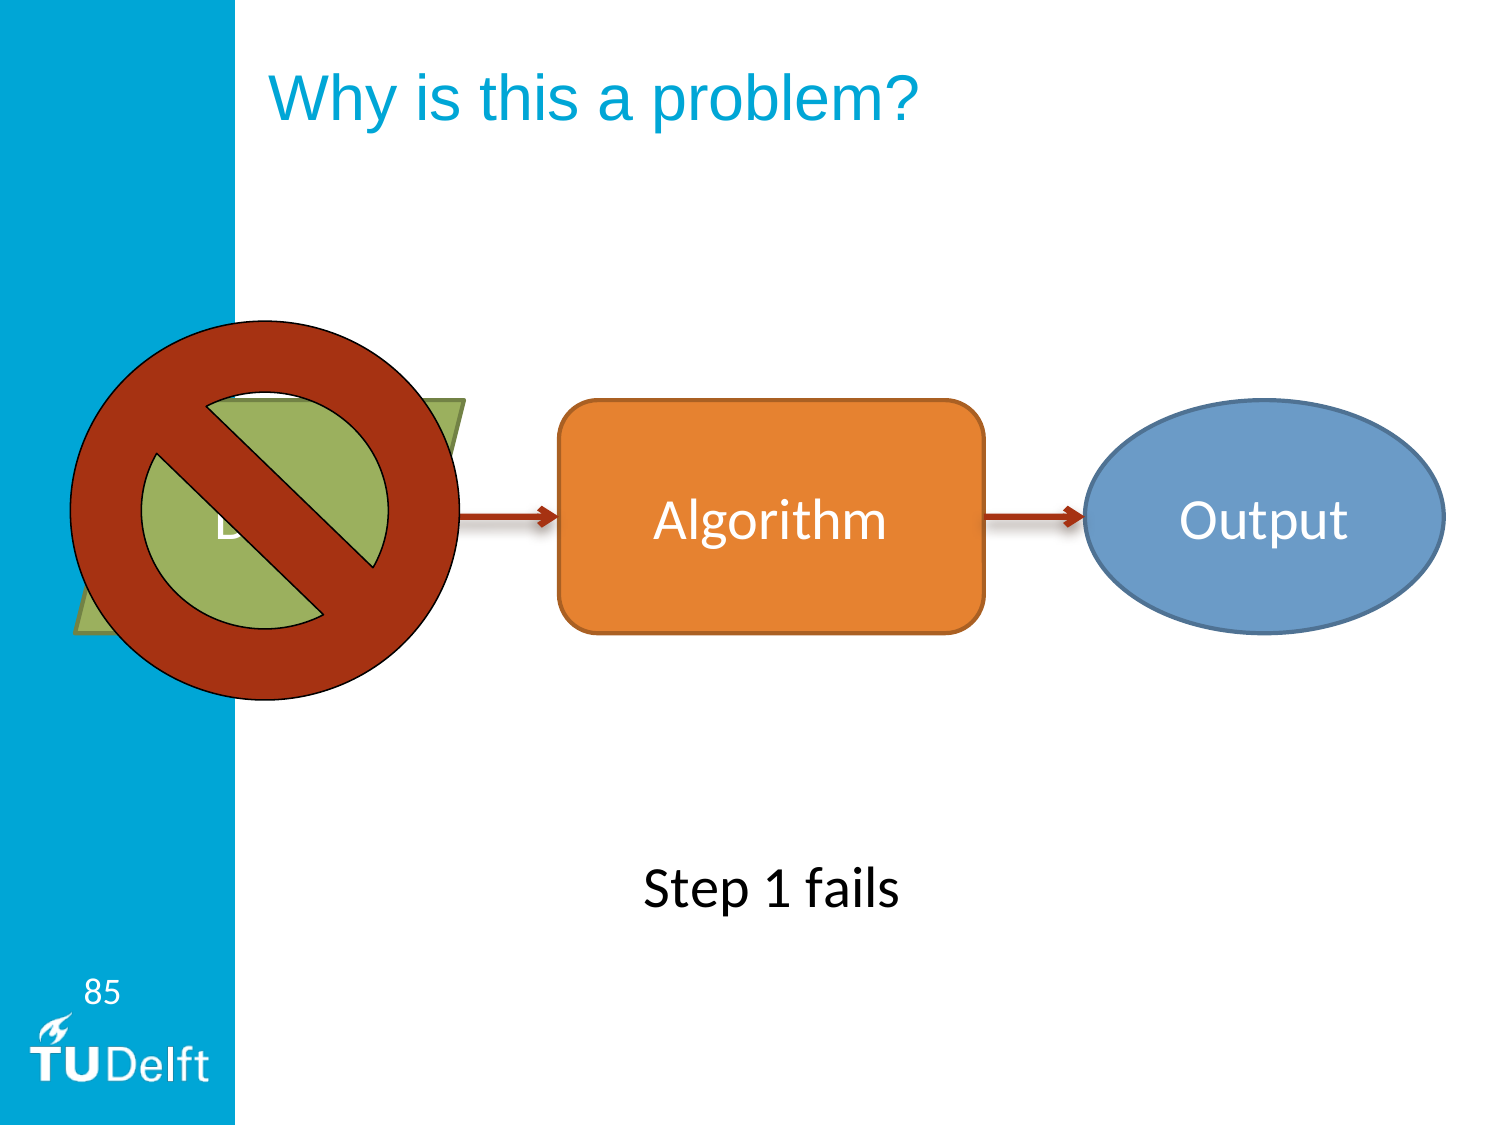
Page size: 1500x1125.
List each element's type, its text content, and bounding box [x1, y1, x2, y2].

text_box Step 1 fails [94, 841, 1450, 927]
text_box Algorithm [556, 398, 986, 636]
text_box Data [72, 584, 118, 636]
title Why is this a problem? [268, 55, 1423, 231]
text_box Data [423, 398, 467, 457]
text_box Data [207, 398, 388, 566]
text_box Output [1083, 398, 1446, 636]
text_box [70, 321, 460, 700]
text_box Data [142, 455, 322, 628]
